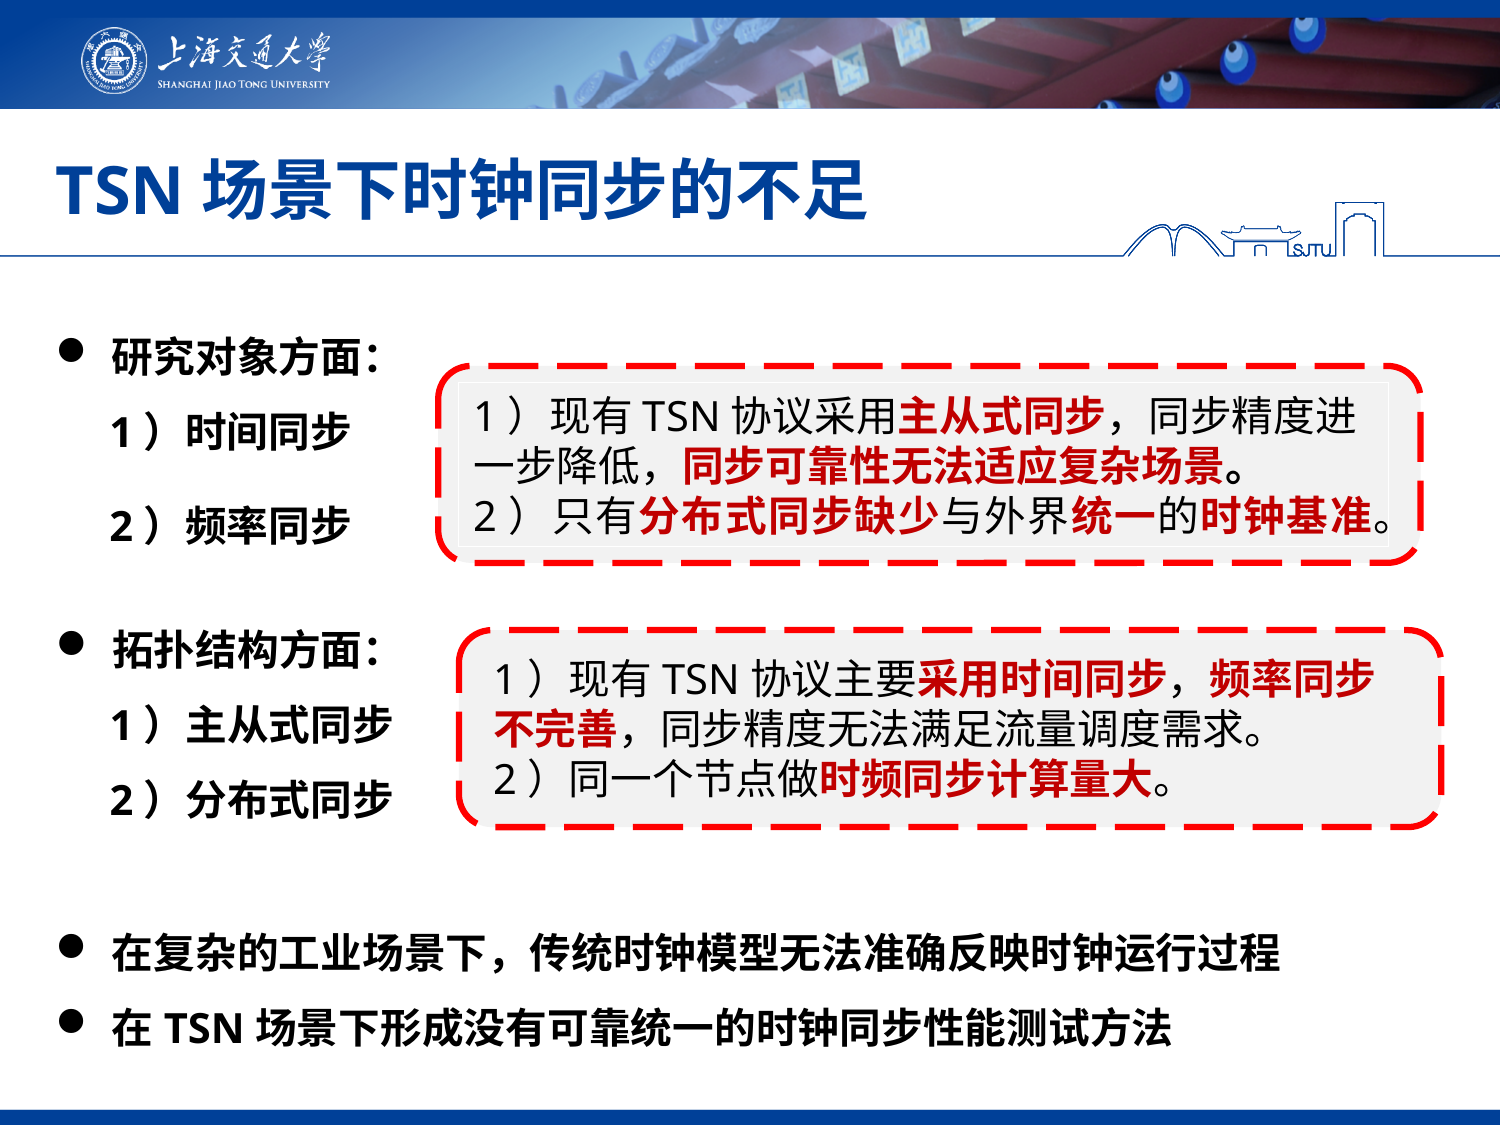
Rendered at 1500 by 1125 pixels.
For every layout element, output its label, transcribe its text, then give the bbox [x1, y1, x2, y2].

text_box 研究对象方面： 1）时间同步 2）频率同步 [40, 298, 407, 557]
text_box TSN场景下时钟同步的不足 [40, 140, 884, 236]
text_box 1）现有TSN协议采用主从式同步，同步精度进一步降低，同步可靠性无法适应复杂场景。 2）只有分布式同步缺少与外界统一的时钟基准。 [458, 382, 1389, 547]
text_box 1）现有TSN协议主要采用时间同步，频率同步不完善，同步精度无法满足流量调度需求。 2）同一个节点做时频同步计算量大。 [478, 645, 1430, 811]
text_box [437, 364, 1422, 564]
text_box [537, 629, 1443, 829]
text_box 在复杂的工业场景下，传统时钟模型无法准确反映时钟运行过程 在TSN场景下形成没有可靠统一的时钟同步性能测试方法 [40, 894, 1358, 1060]
text_box 拓扑结构方面： 1）主从式同步 2）分布式同步 [40, 591, 537, 832]
picture [0, 18, 1500, 109]
